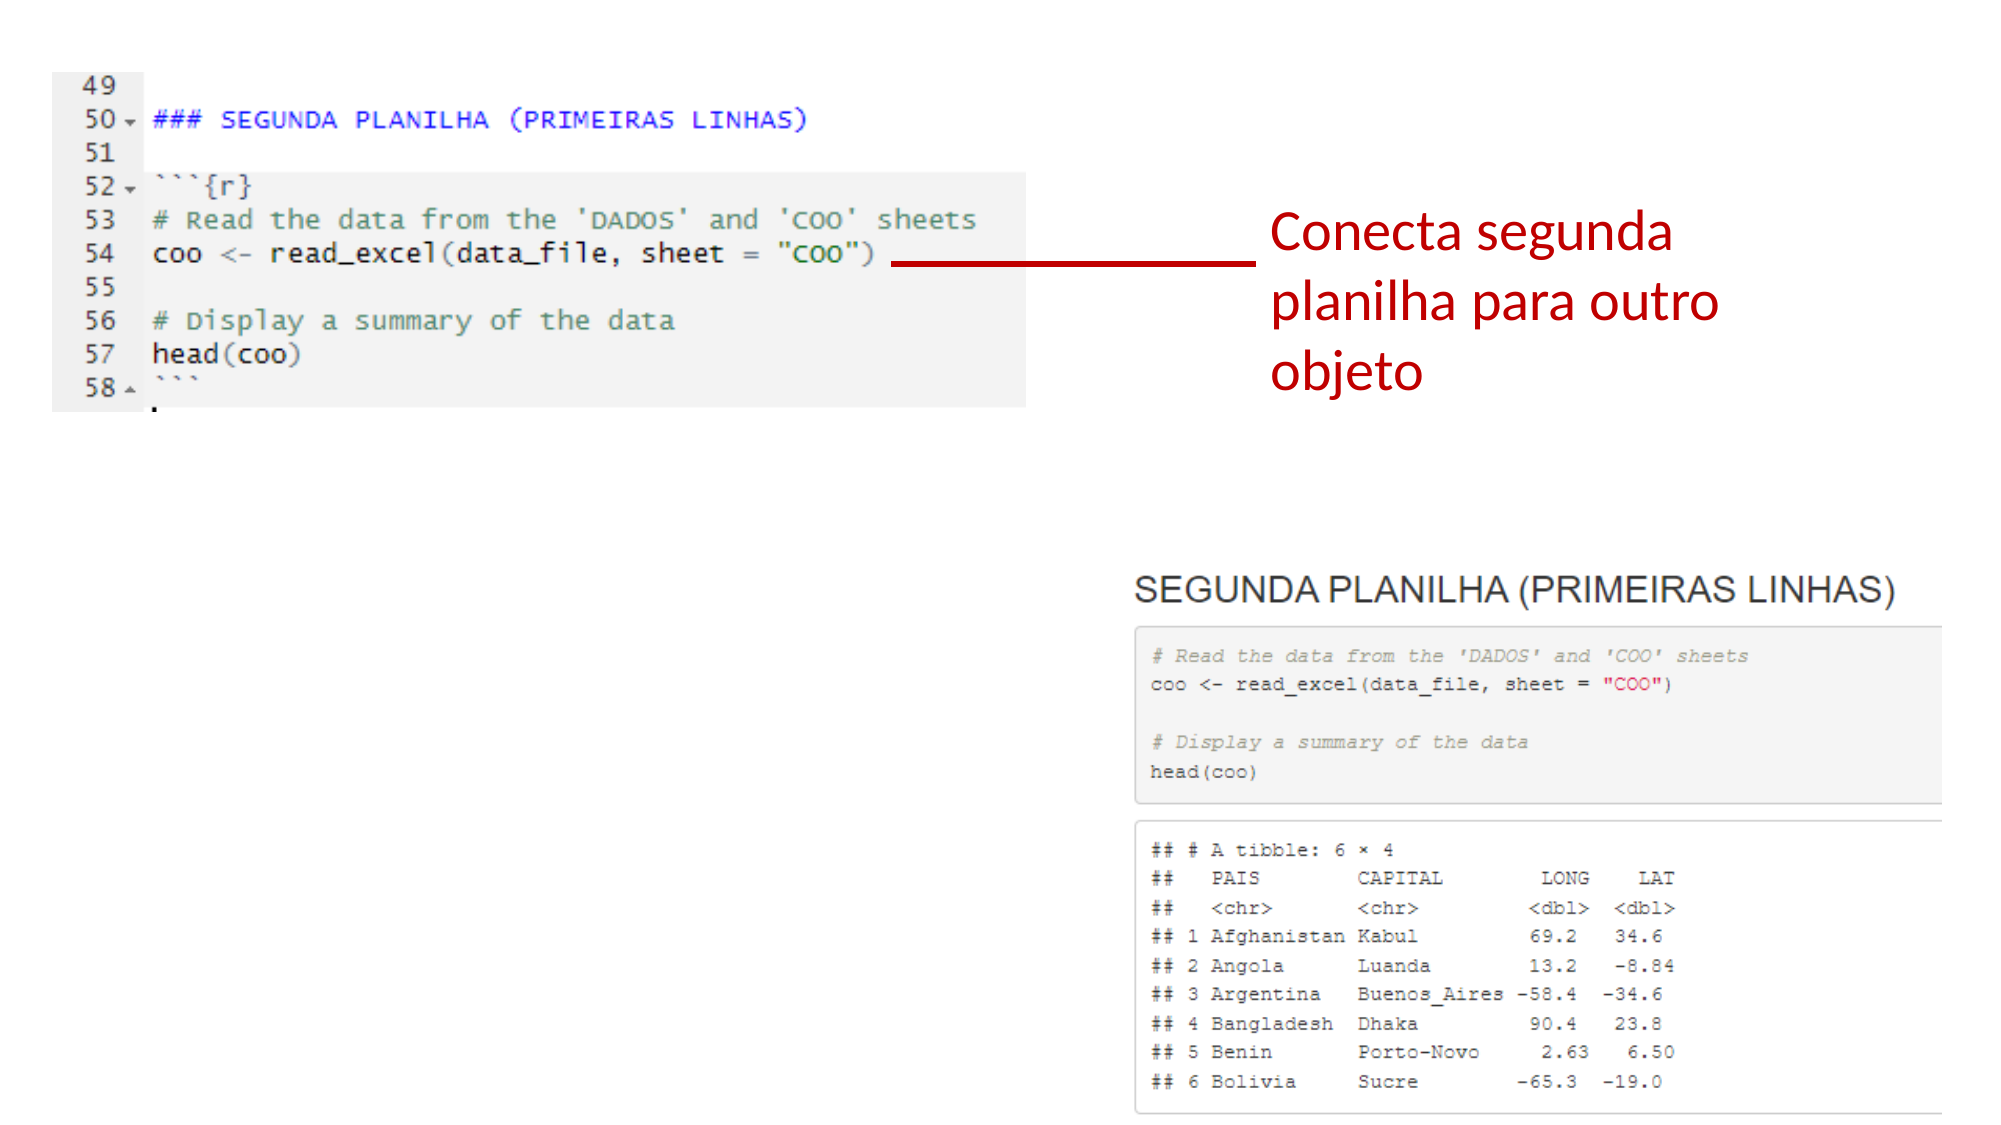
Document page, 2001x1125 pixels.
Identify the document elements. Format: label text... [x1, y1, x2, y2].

picture [52, 72, 1026, 412]
picture [1116, 562, 1942, 1124]
text_box Conecta segunda planilha para outro objeto [1255, 184, 1835, 410]
